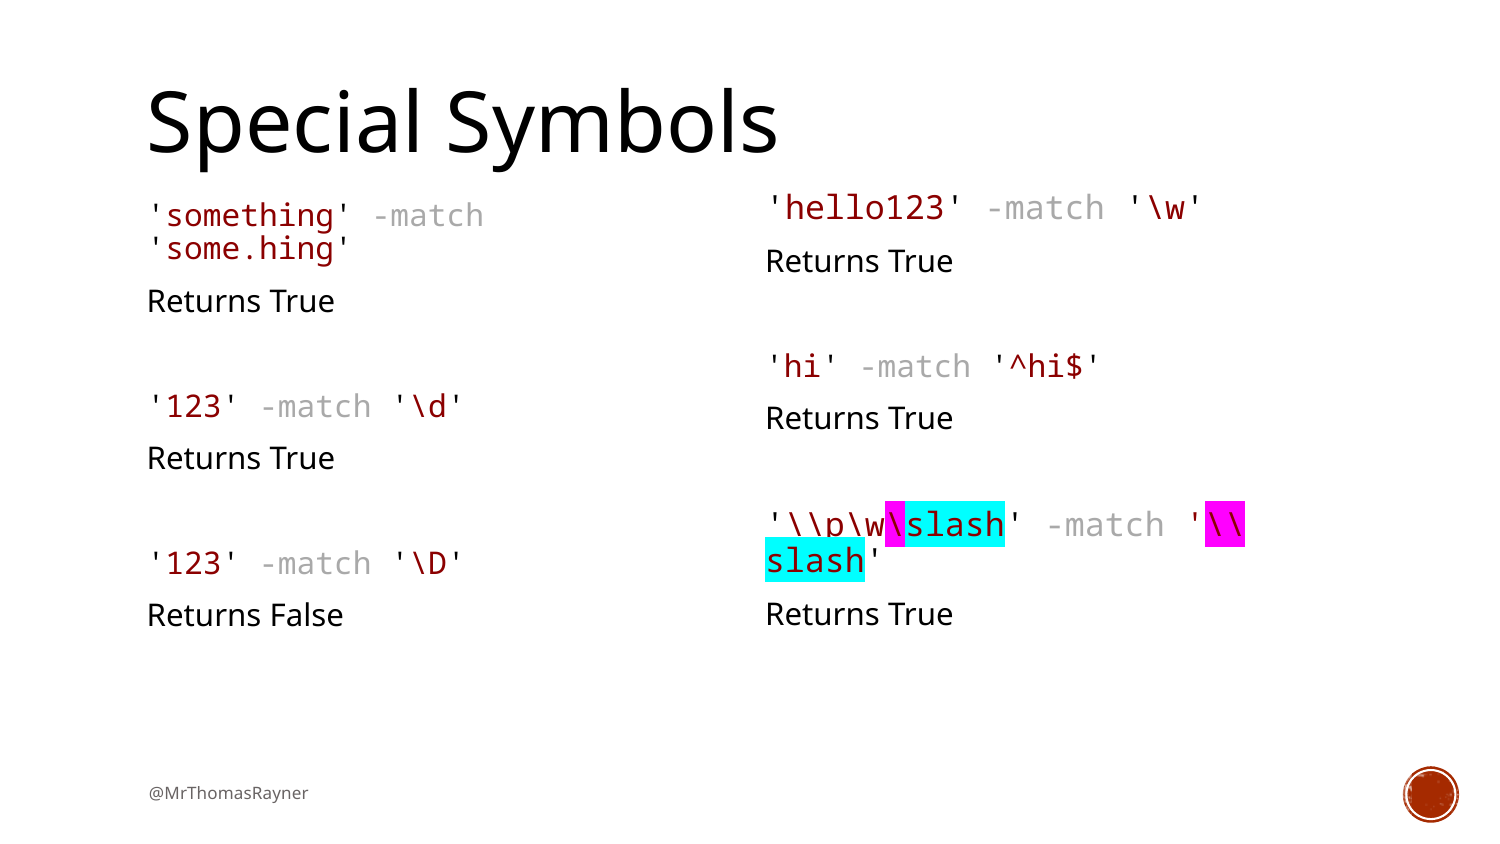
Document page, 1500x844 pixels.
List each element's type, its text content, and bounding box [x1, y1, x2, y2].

list 'something' -match 'some.hing' Returns True '123' -match '\d' Returns True '123' -match '\D' Returns False [131, 191, 713, 760]
text_box 'hello123' -match '\w' Returns True 'hi' -match '^hi$' Returns True '\\p\w\slash' -match '\\slash' Returns True [749, 183, 1331, 752]
title Special Symbols [131, 59, 1370, 192]
footer @MrThomasRayner [133, 771, 913, 817]
